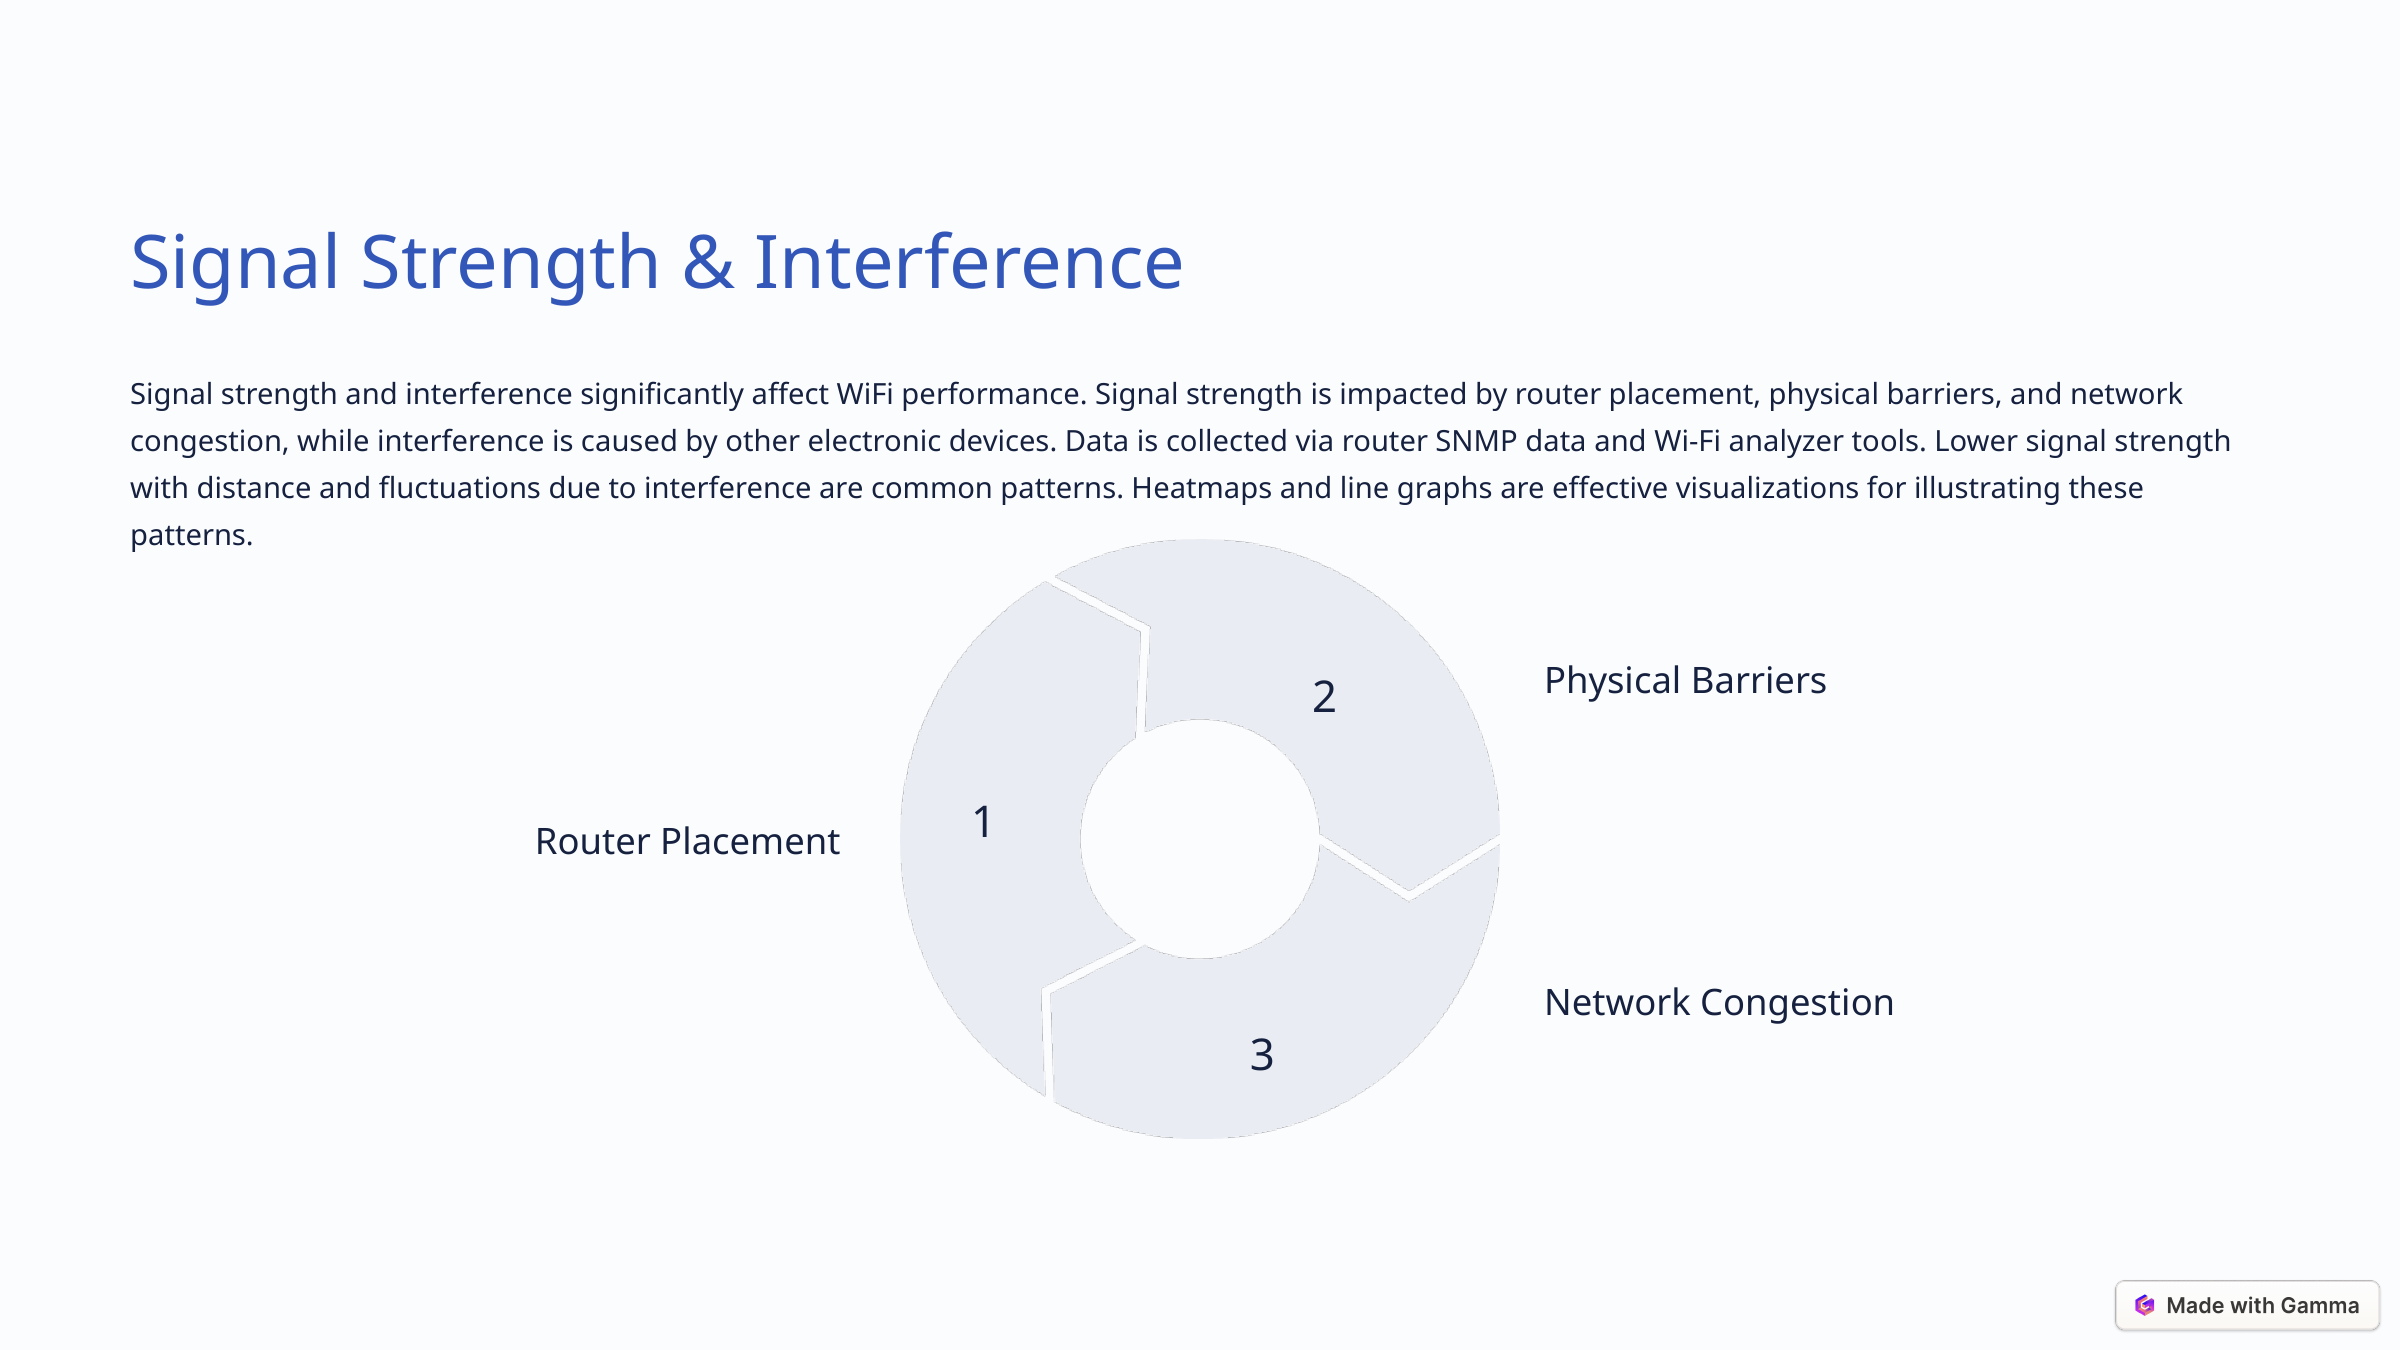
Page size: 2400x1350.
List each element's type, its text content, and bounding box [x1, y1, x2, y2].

text_box Signal strength and interference significantly affect WiFi performance. Signal strength is impacted by router placement, physical barriers, and network congestion, while interference is caused by other electronic devices. Data is collected via router SNMP data and Wi-Fi analyzer tools. Lower signal strength with distance and fluctuations due to interference are common patterns. Heatmaps and line graphs are effective visualizations for illustrating these patterns. [130, 363, 2270, 507]
picture [900, 539, 1500, 1139]
text_box Network Congestion [1544, 977, 1917, 1024]
text_box Router Placement [468, 816, 841, 863]
picture [2106, 1271, 2389, 1339]
text_box Physical Barriers [1544, 655, 1917, 702]
text_box Signal Strength & Interference [130, 211, 1188, 305]
